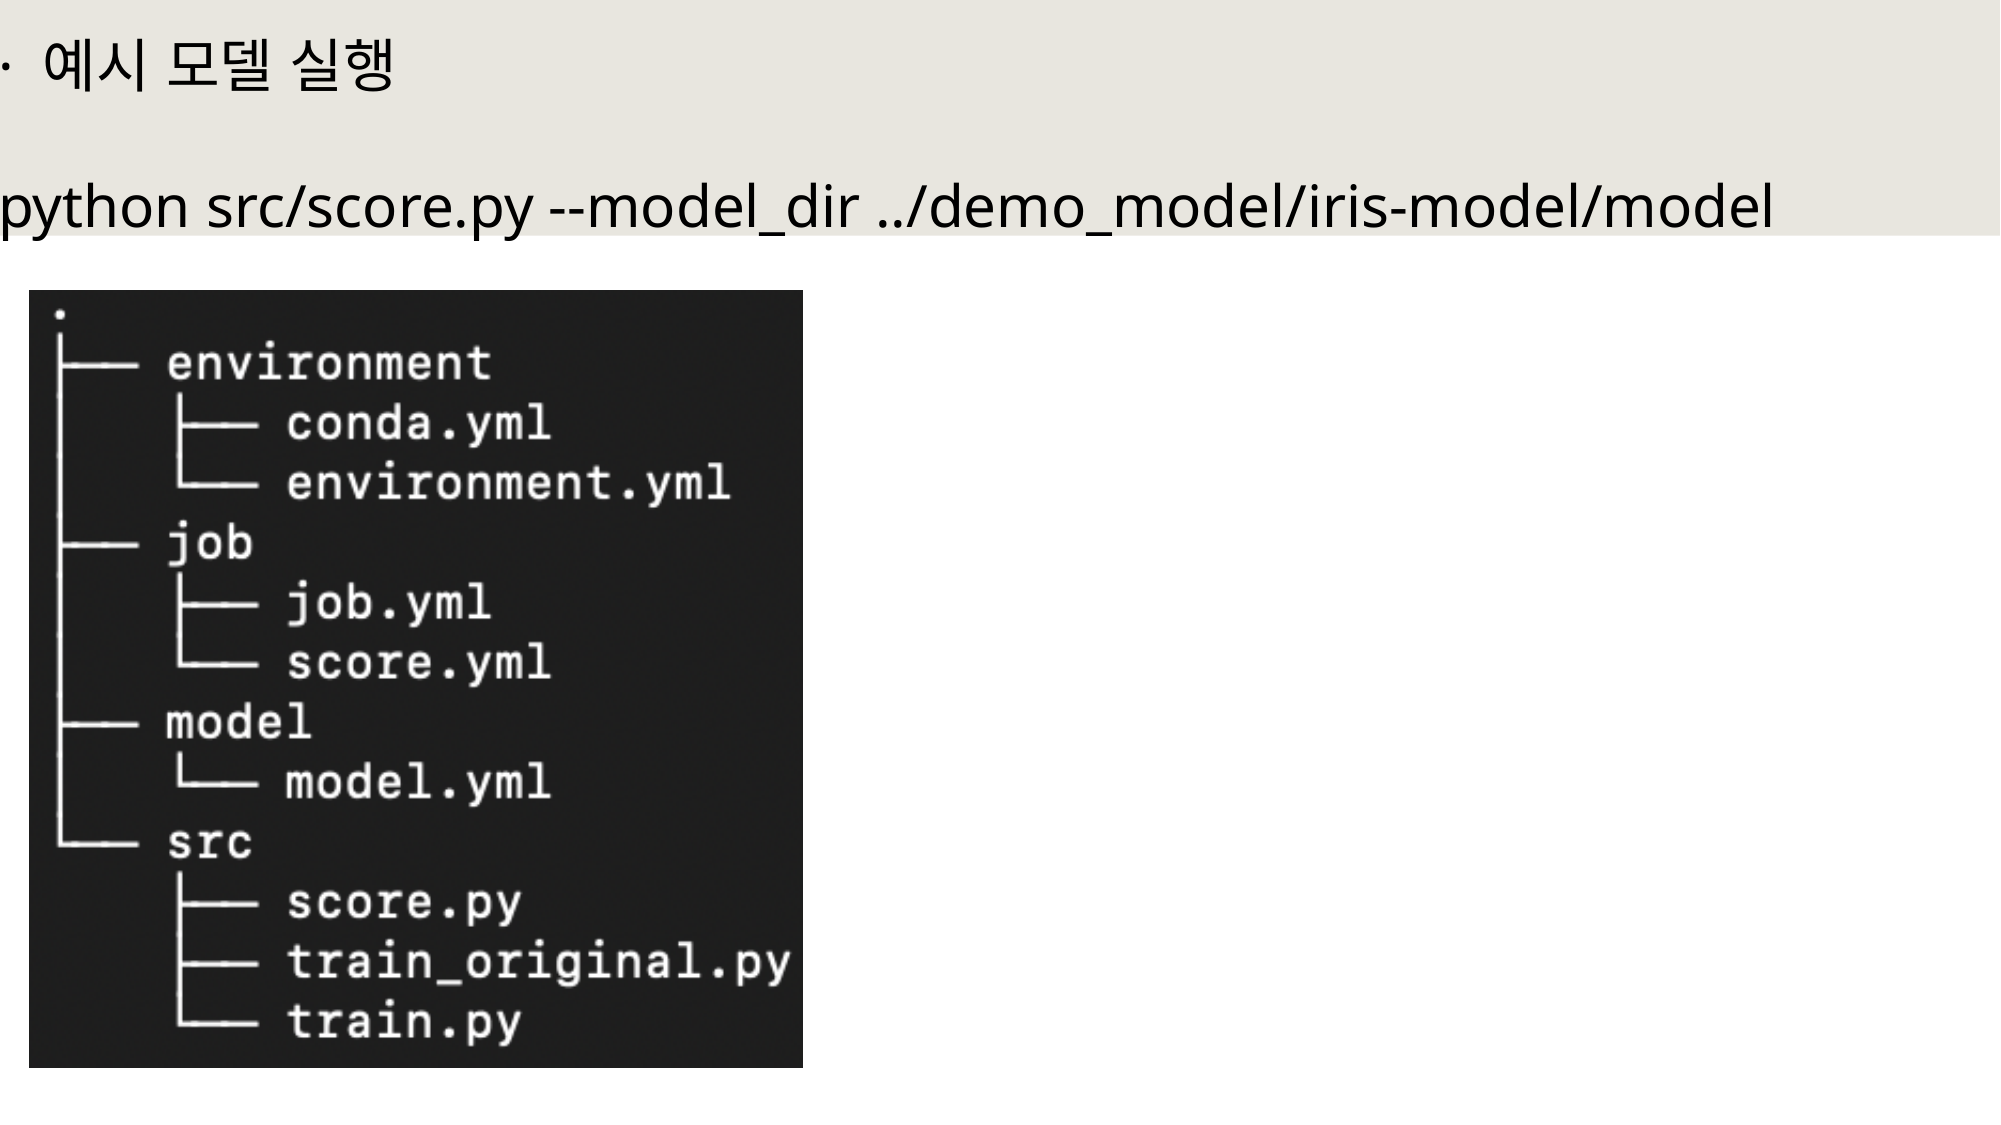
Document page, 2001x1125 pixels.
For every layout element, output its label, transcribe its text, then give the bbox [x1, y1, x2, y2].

picture [28, 289, 803, 1069]
text_box · 예시 모델 실행 python src/score.py --model_dir ../demo_model/iris-model/model [0, 29, 1777, 240]
